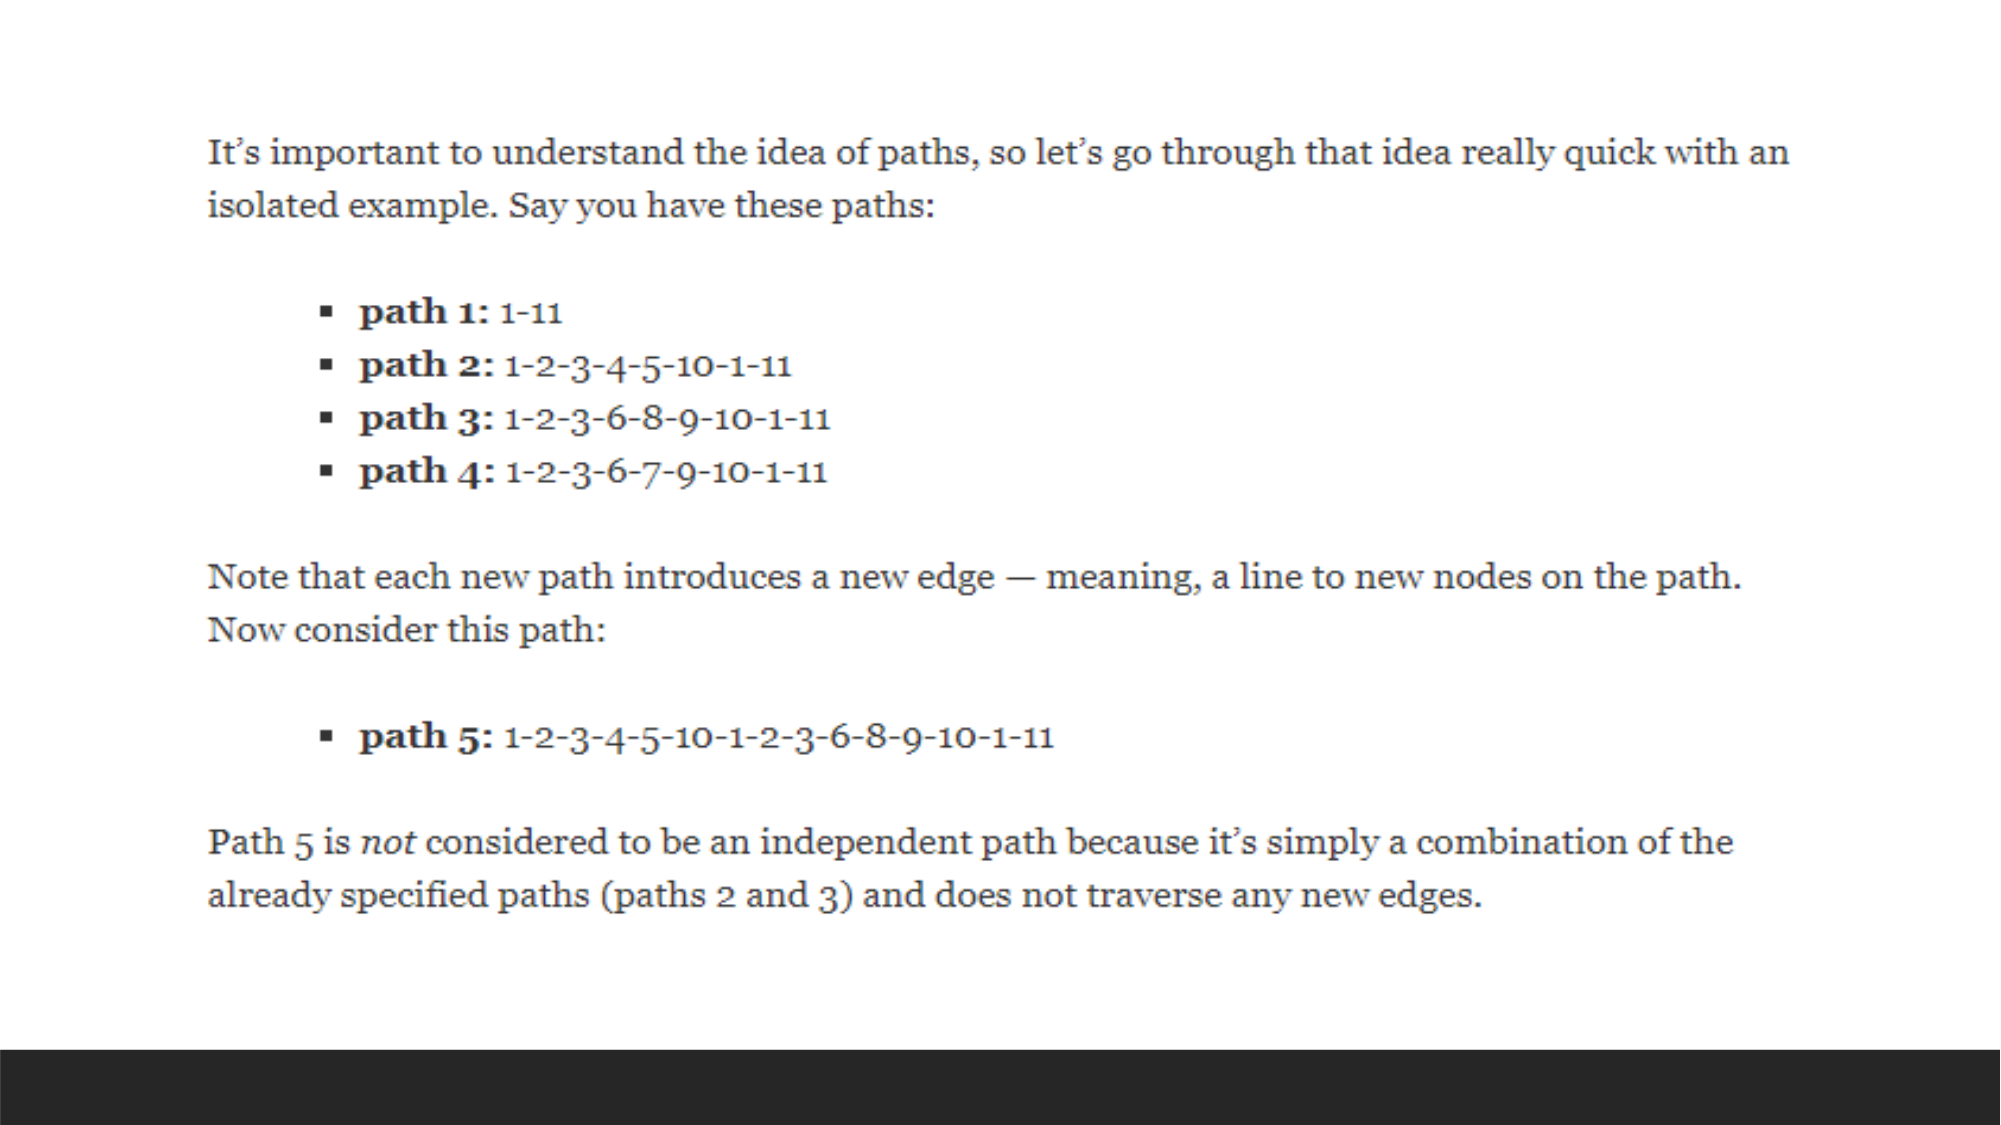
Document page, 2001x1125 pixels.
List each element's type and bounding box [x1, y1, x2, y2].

text_box [0, 1049, 2000, 1125]
list [149, 104, 1847, 935]
